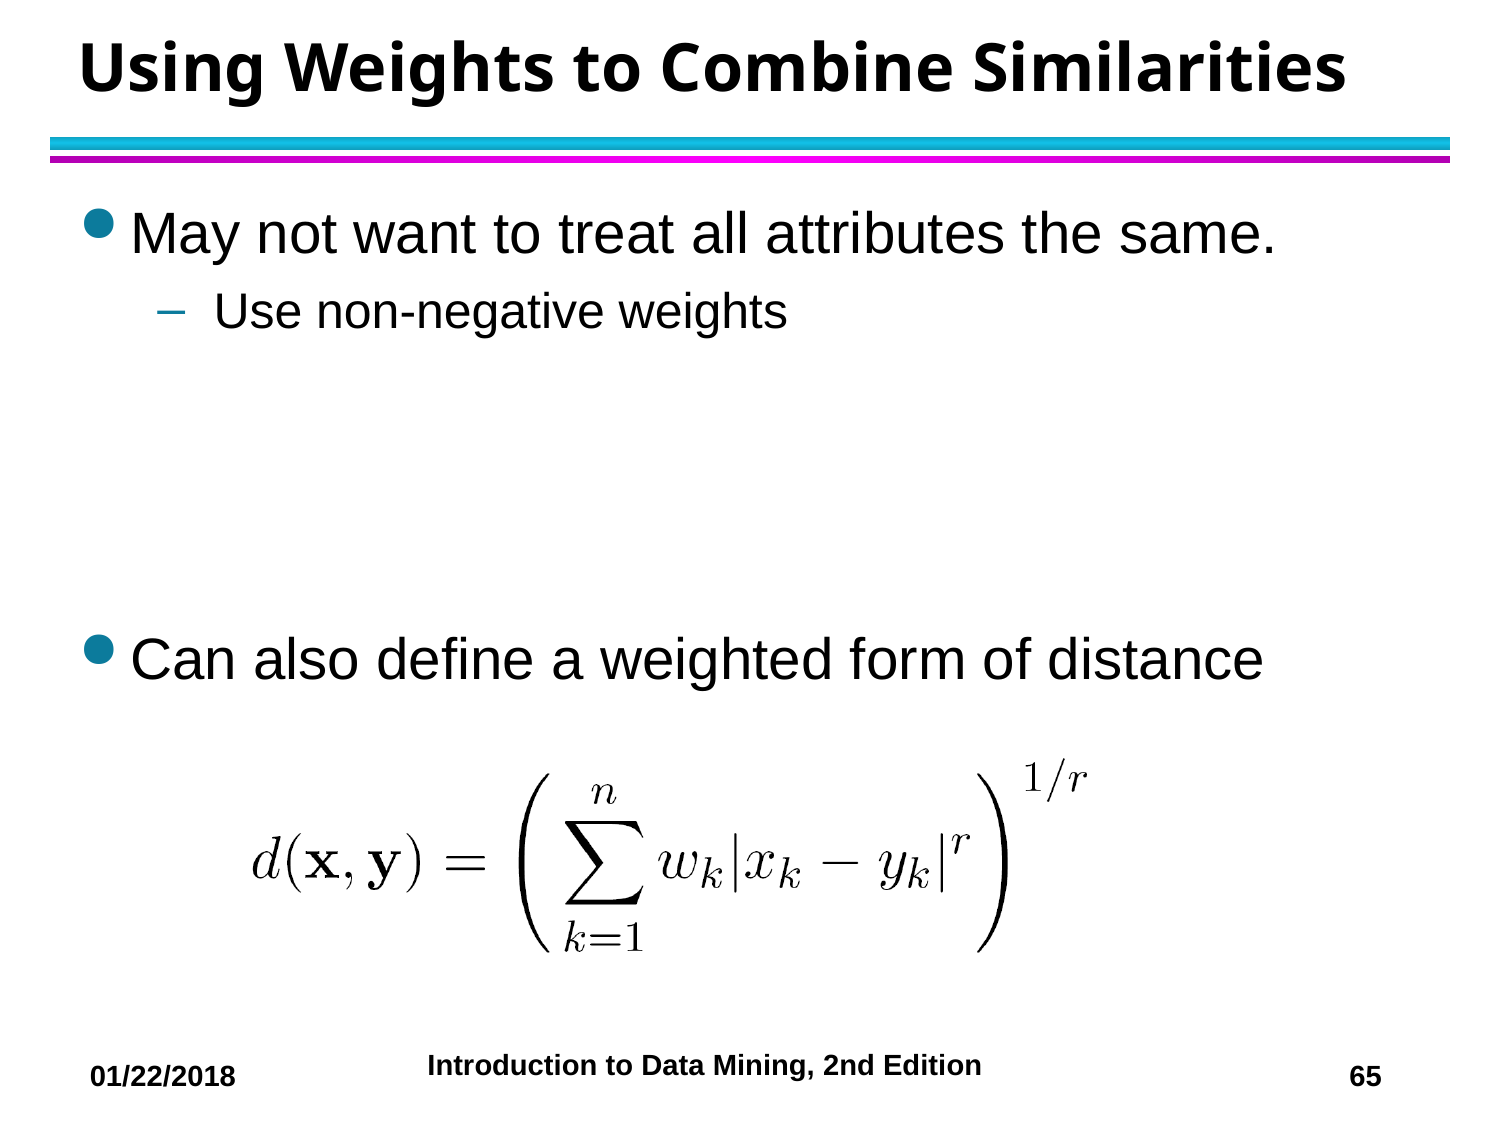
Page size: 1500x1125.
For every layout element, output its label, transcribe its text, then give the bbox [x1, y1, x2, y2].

picture [249, 749, 1091, 975]
title Using Weights to Combine Similarities [62, 24, 1421, 113]
